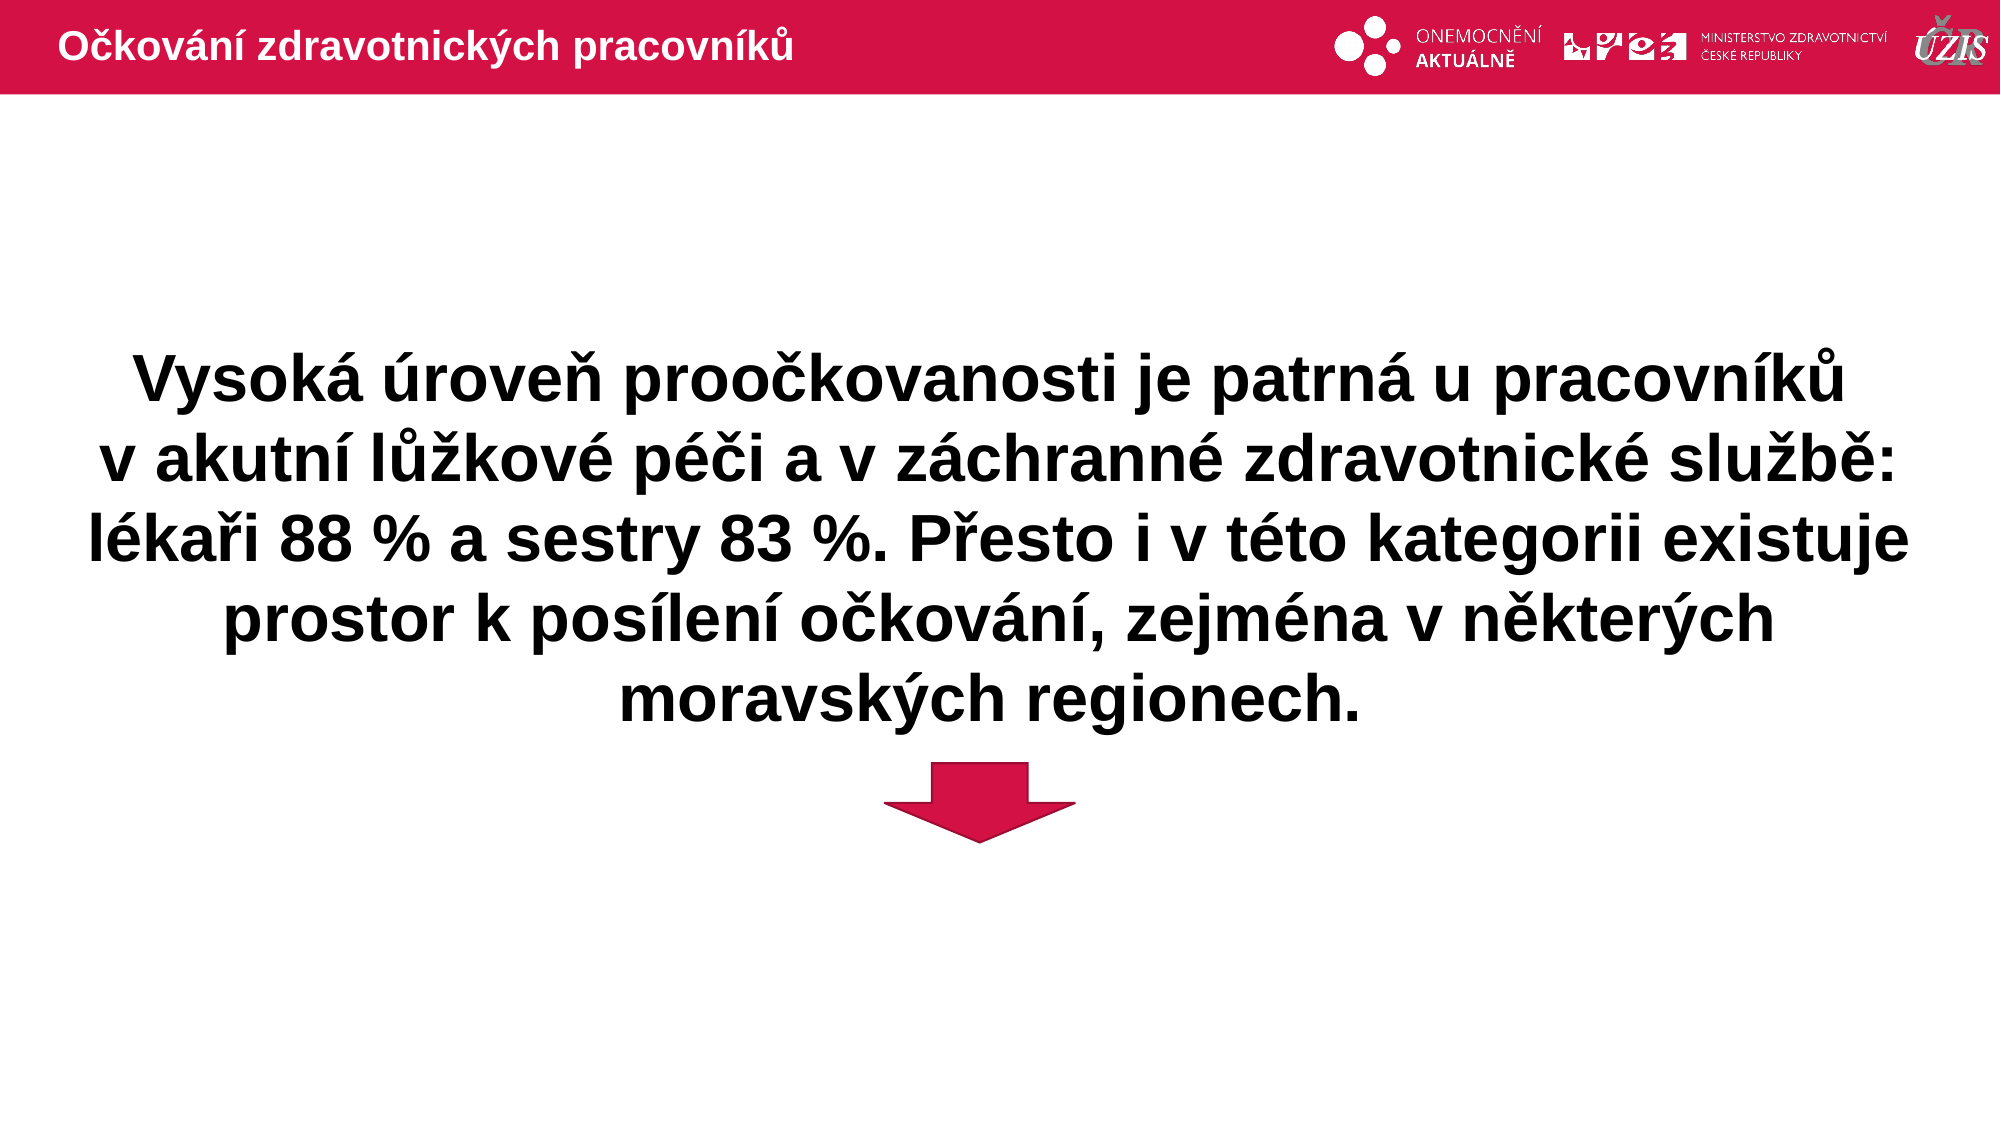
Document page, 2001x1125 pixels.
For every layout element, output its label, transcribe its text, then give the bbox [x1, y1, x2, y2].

title Očkování zdravotnických pracovníků [42, 0, 1262, 95]
picture [1915, 15, 1989, 66]
text_box Vysoká úroveň proočkovanosti je patrná u pracovníků v akutní lůžkové péči a v záchranné zdravotnické službě: lékaři 88 % a sestry 83 %. Přesto i v této kategorii existuje prostor k posílení očkování, zejména v některých moravských regionech. [27, 327, 1973, 822]
picture [1334, 16, 1542, 76]
picture [1563, 31, 1888, 60]
text_box [883, 762, 1076, 844]
